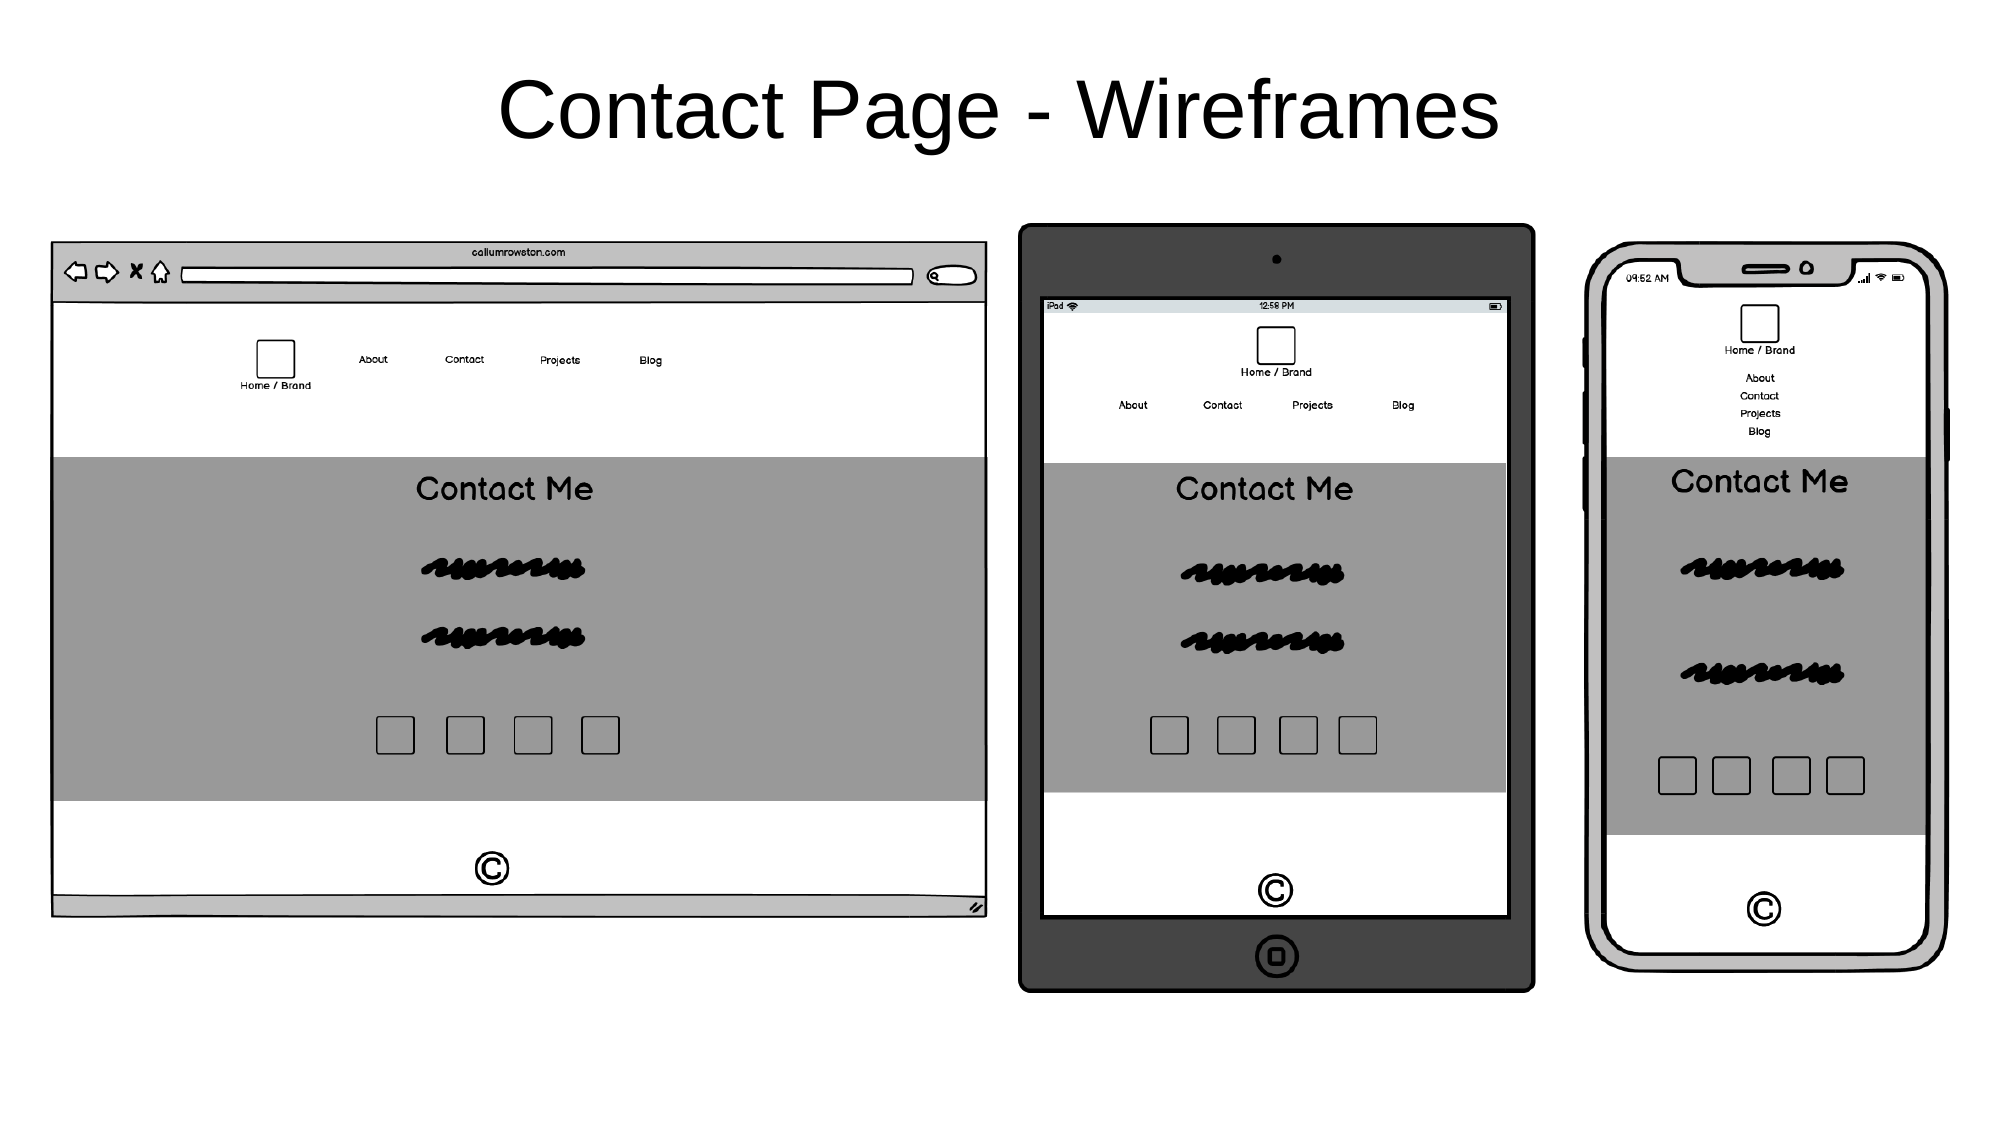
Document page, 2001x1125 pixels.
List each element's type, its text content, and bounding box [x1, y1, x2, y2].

title Contact Page - Wireframes [137, 3, 1863, 220]
picture [50, 220, 1950, 994]
